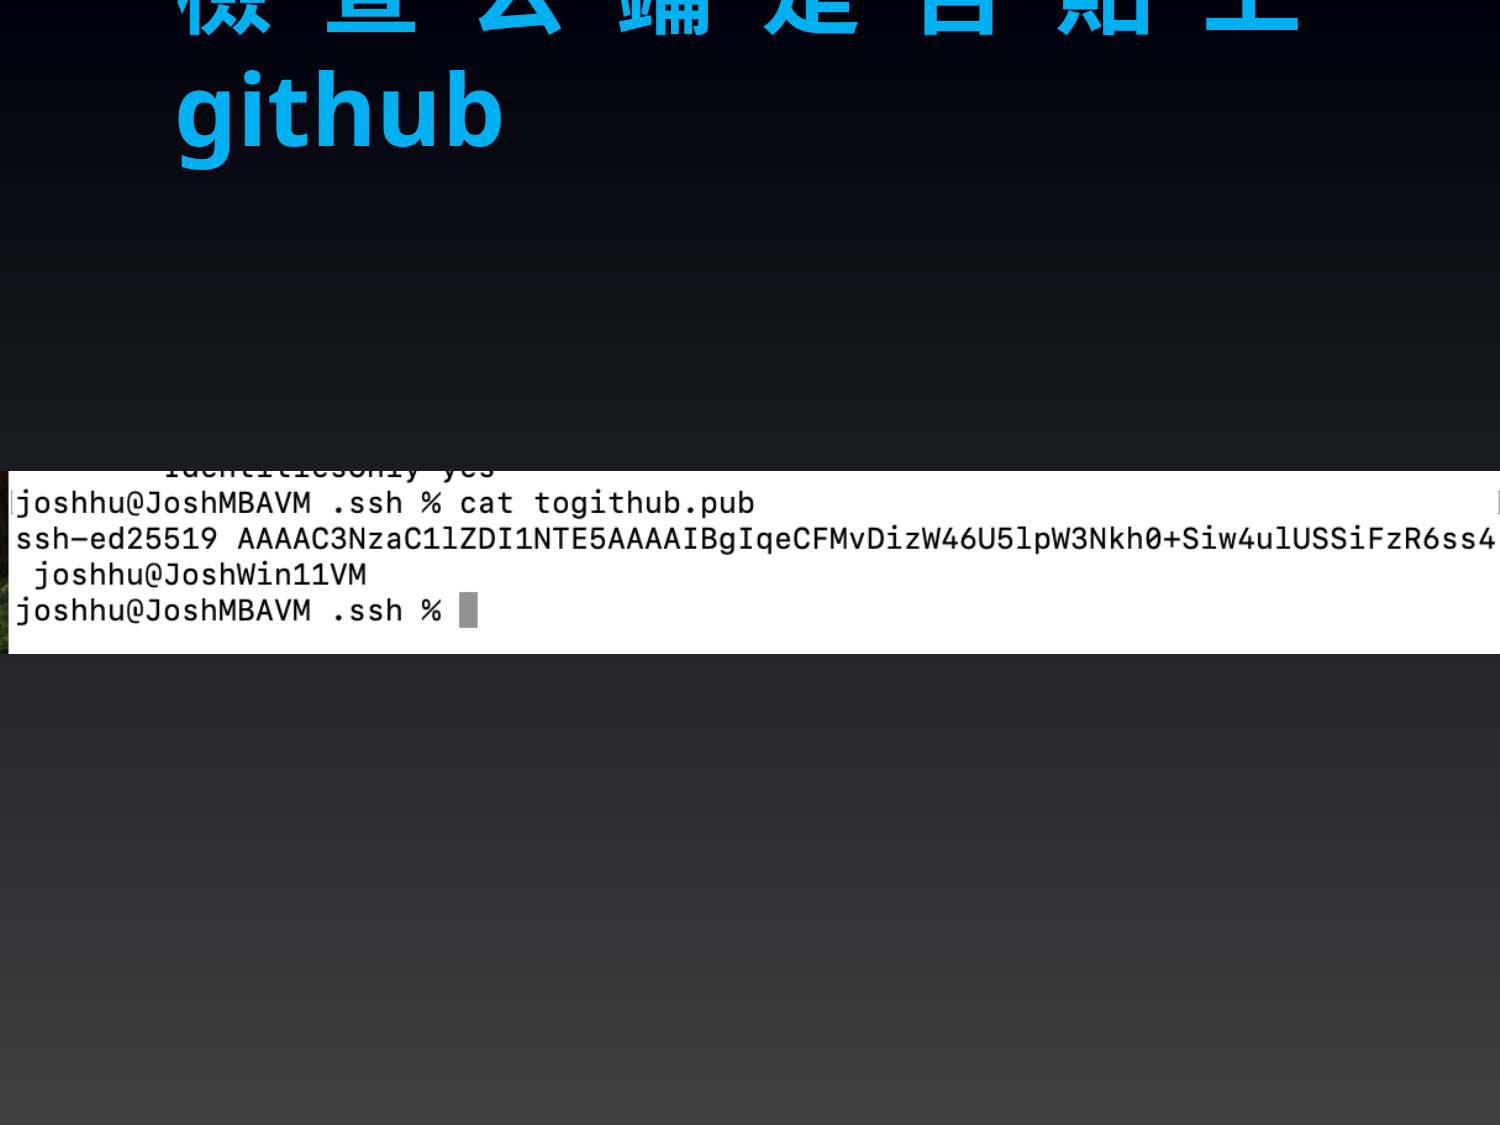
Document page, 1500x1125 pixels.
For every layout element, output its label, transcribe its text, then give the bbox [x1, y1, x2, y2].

picture [0, 470, 1500, 655]
text_box 檢查公鑰是否貼上github [159, 19, 1342, 182]
